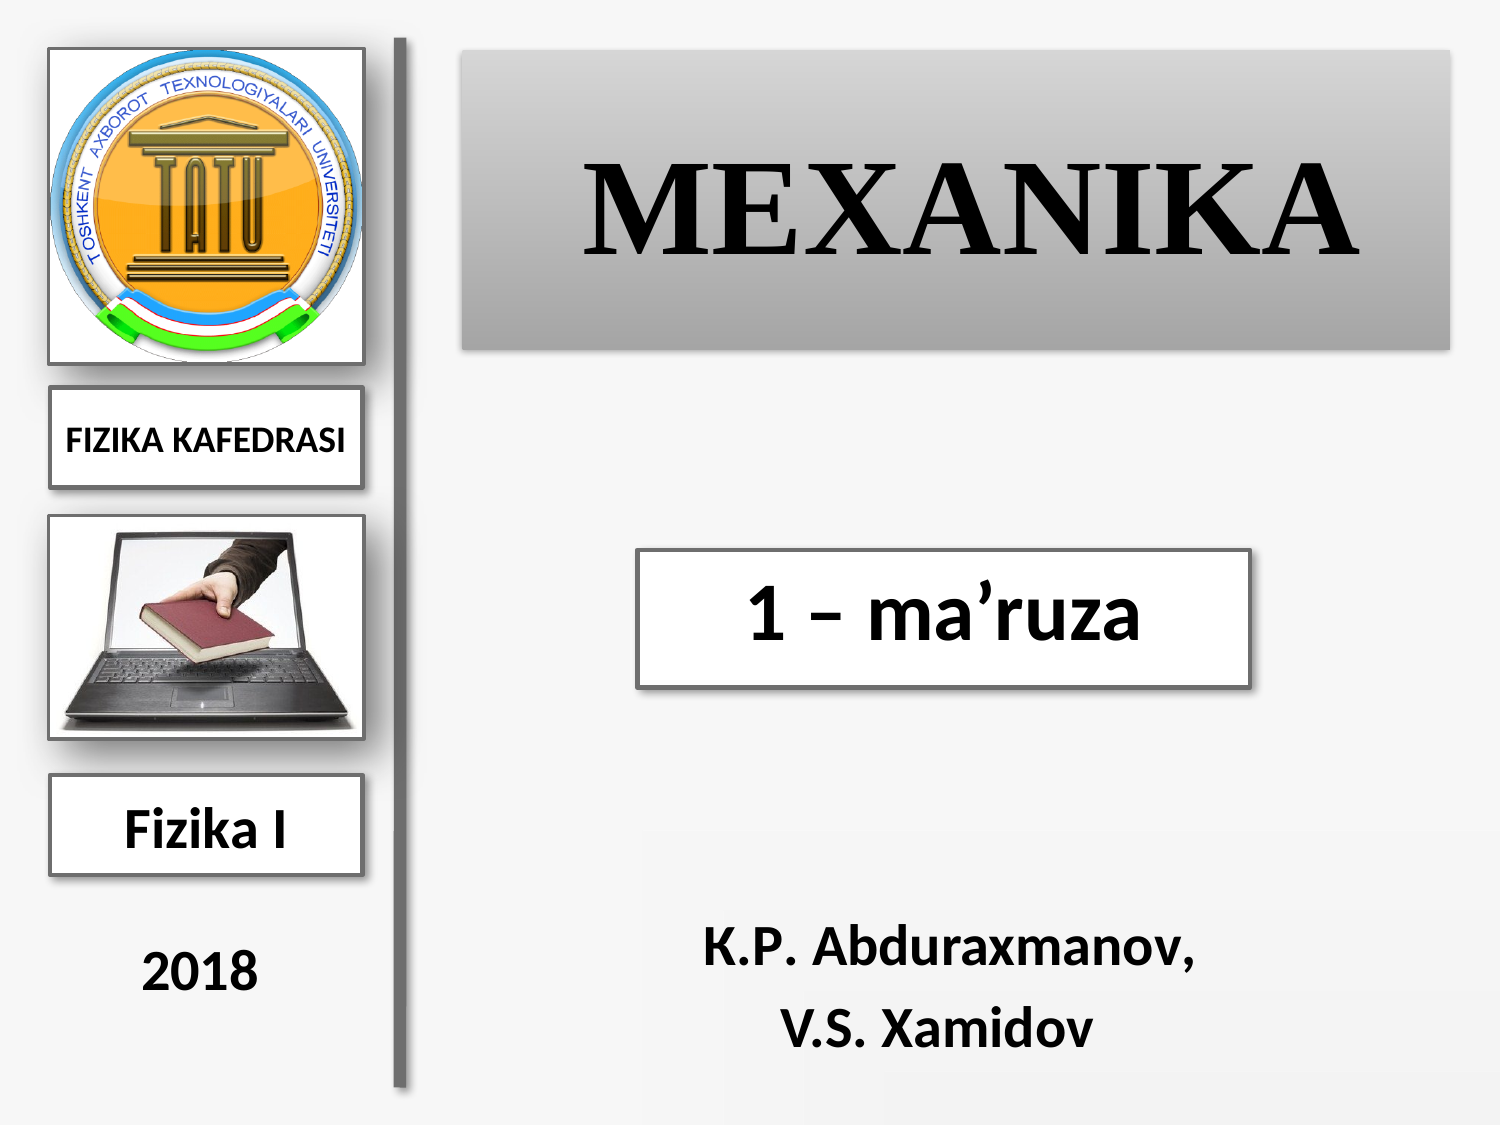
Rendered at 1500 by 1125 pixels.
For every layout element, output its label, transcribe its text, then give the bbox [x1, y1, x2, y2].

text_box 1 – ma’ruza [635, 548, 1252, 689]
text_box 2018 [112, 924, 288, 1013]
subtitle К.P. Аbduraxmanov, V.S. Xamidov [418, 900, 1469, 1063]
title МЕХАNIKA [462, 50, 1450, 350]
picture [49, 517, 363, 738]
text_box Fizika I [48, 773, 365, 877]
text_box FIZIKA KAFEDRASI [48, 385, 365, 490]
picture [49, 49, 363, 363]
